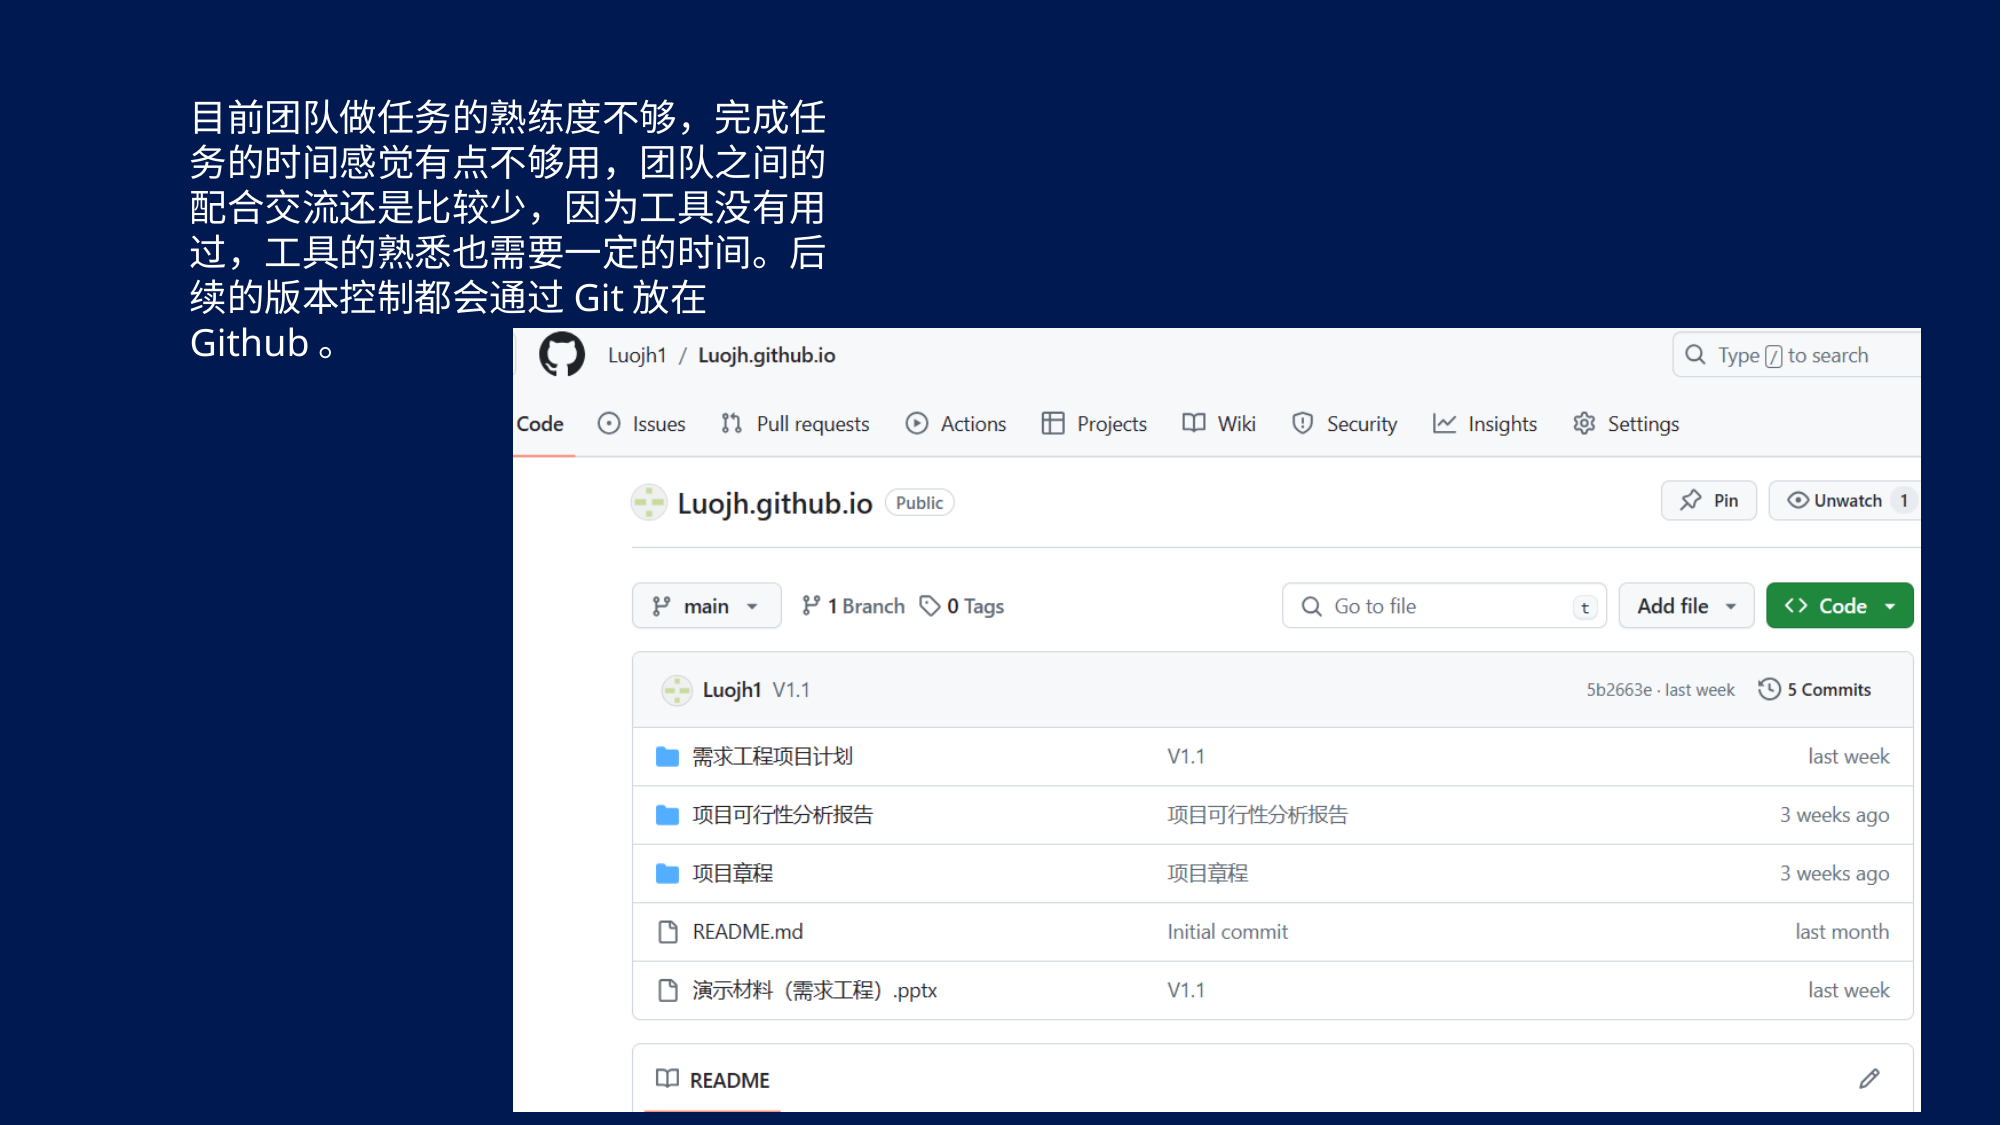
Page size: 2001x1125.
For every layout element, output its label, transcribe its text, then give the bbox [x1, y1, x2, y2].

text_box 目前团队做任务的熟练度不够，完成任务的时间感觉有点不够用，团队之间的配合交流还是比较少，因为工具没有用过，工具的熟悉也需要一定的时间。后续的版本控制都会通过Git放在Github。 [174, 86, 853, 372]
picture [513, 328, 1921, 1112]
